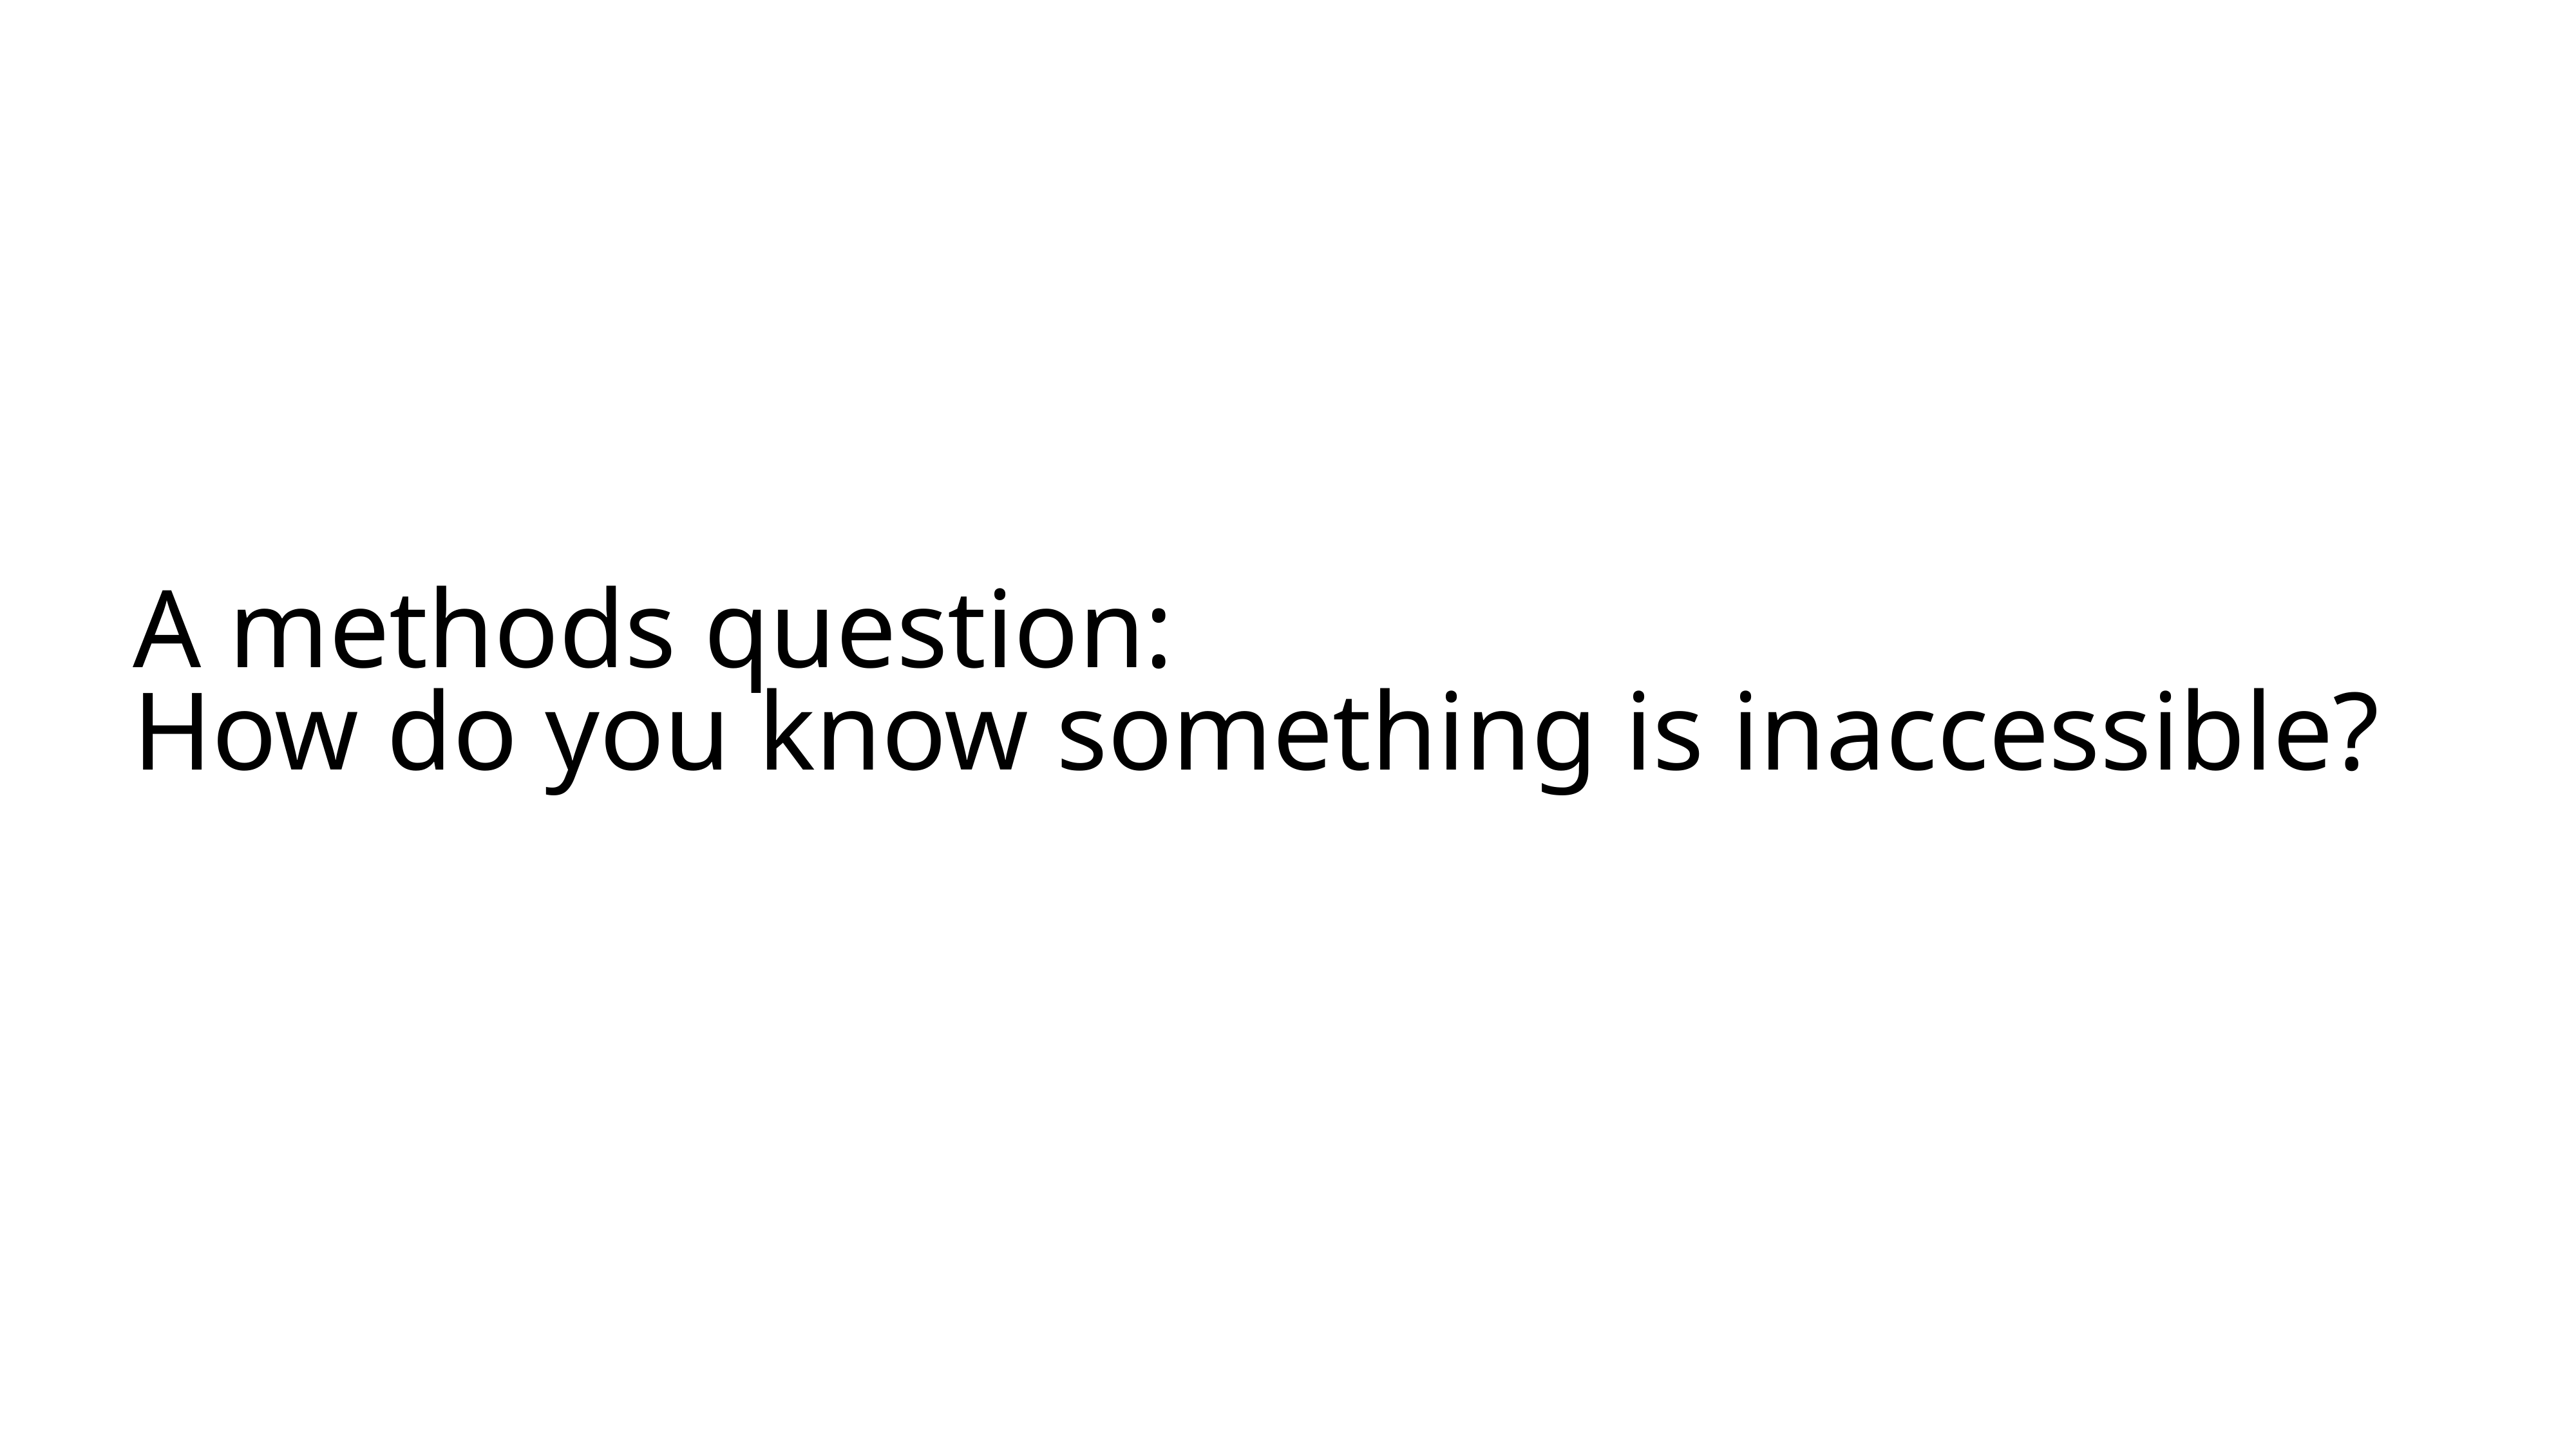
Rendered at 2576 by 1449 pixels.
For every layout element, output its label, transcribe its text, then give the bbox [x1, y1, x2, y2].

title A methods question: How do you know something is inaccessible? [127, 580, 2449, 800]
